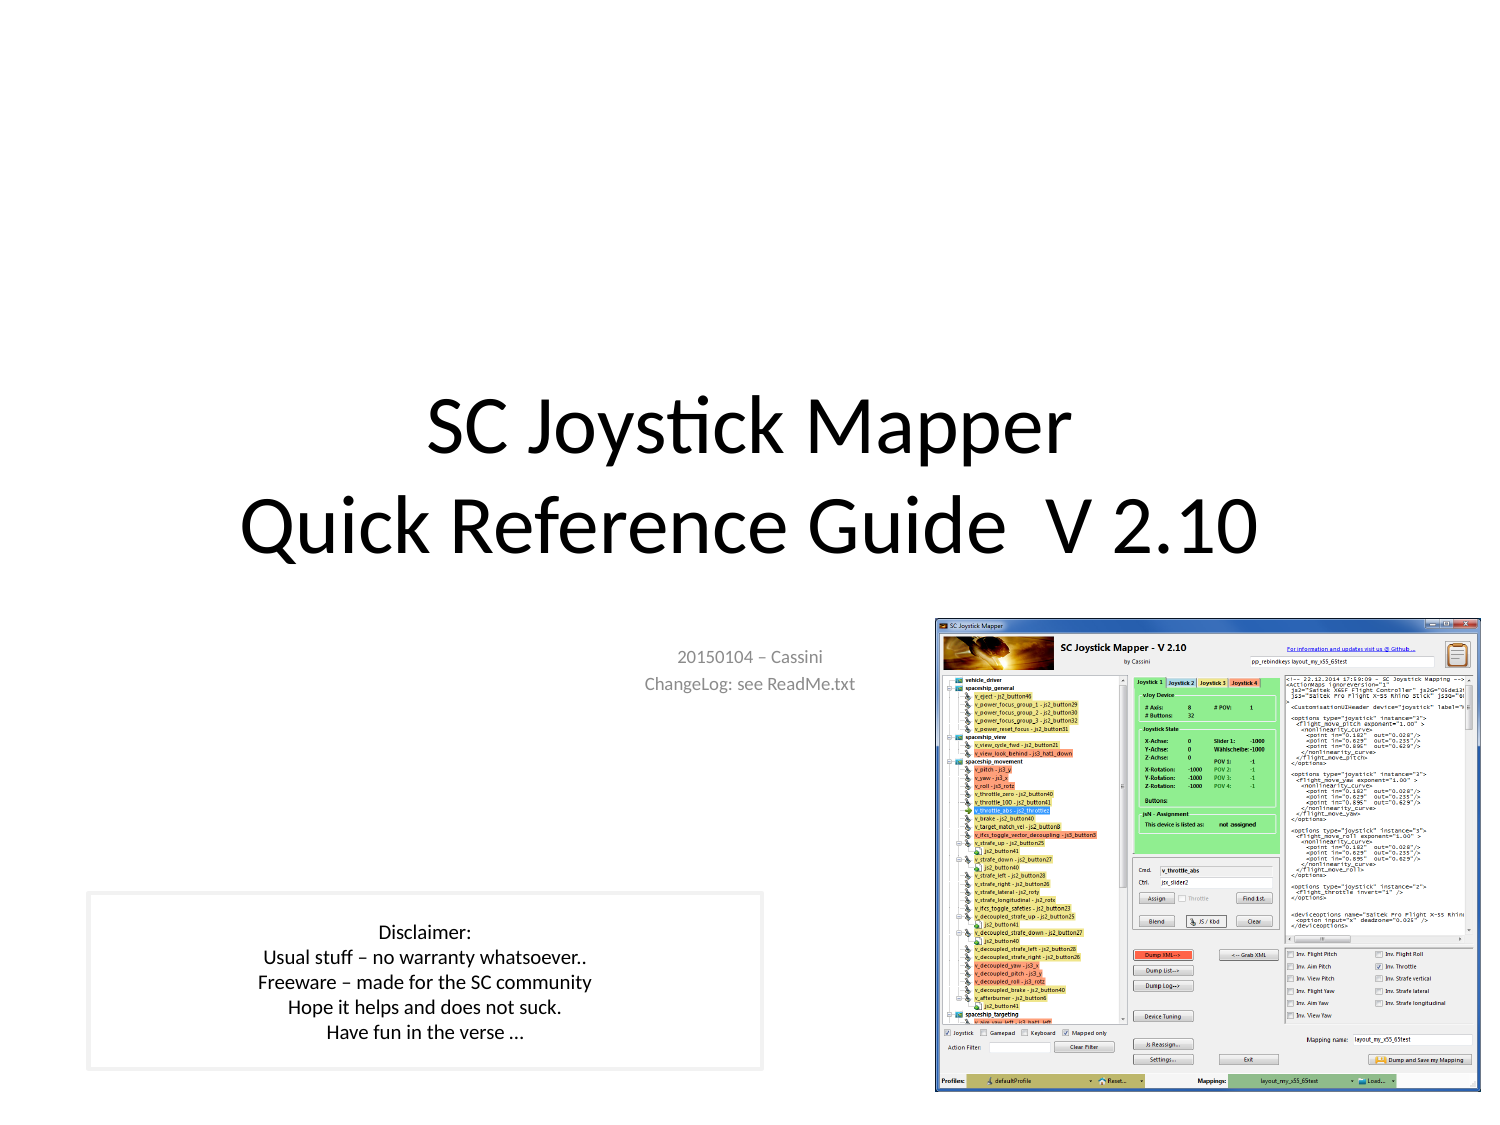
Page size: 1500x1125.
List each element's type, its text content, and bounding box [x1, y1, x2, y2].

title SC Joystick Mapper Quick Reference Guide V 2.10 [112, 349, 1388, 591]
text_box Disclaimer: Usual stuff – no warranty whatsoever.. Freeware – made for the SC community Hope it helps and does not suck. Have fun in the verse … [86, 891, 764, 1071]
picture [934, 617, 1481, 1093]
subtitle 20150104 – Cassini ChangeLog: see ReadMe.txt [225, 637, 929, 882]
